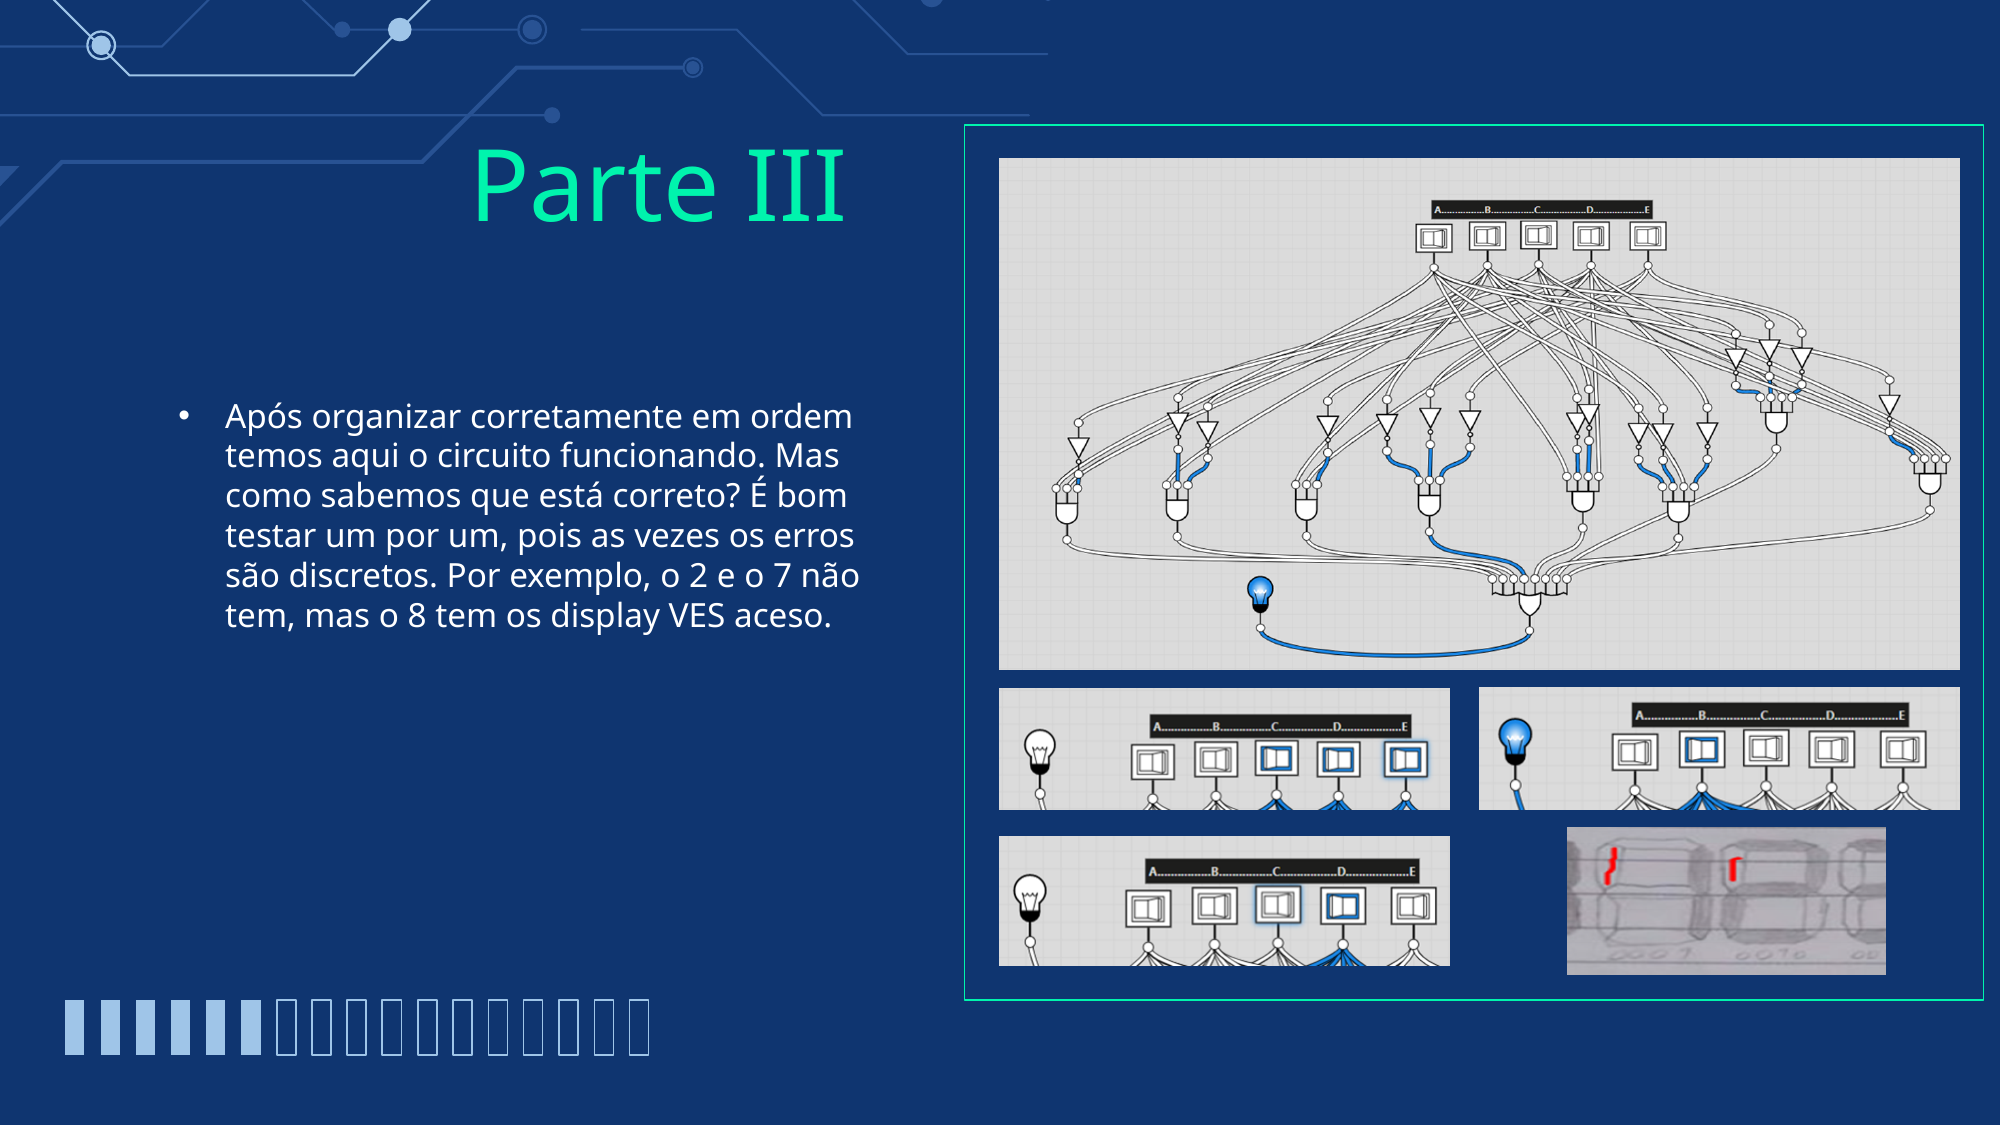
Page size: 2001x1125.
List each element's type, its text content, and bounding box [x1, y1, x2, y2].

picture [999, 158, 1960, 670]
picture [999, 836, 1451, 966]
picture [1479, 686, 1960, 810]
subtitle Após organizar corretamente em ordem temos aqui o circuito funcionando. Mas como sabemos que está correto? É bom testar um por um, pois as vezes os erros são discretos. Por exemplo, o 2 e o 7 não tem, mas o 8 tem os display VES aceso. [157, 232, 883, 877]
picture [999, 688, 1451, 810]
picture [1567, 827, 1886, 975]
title Parte III [157, 113, 926, 249]
